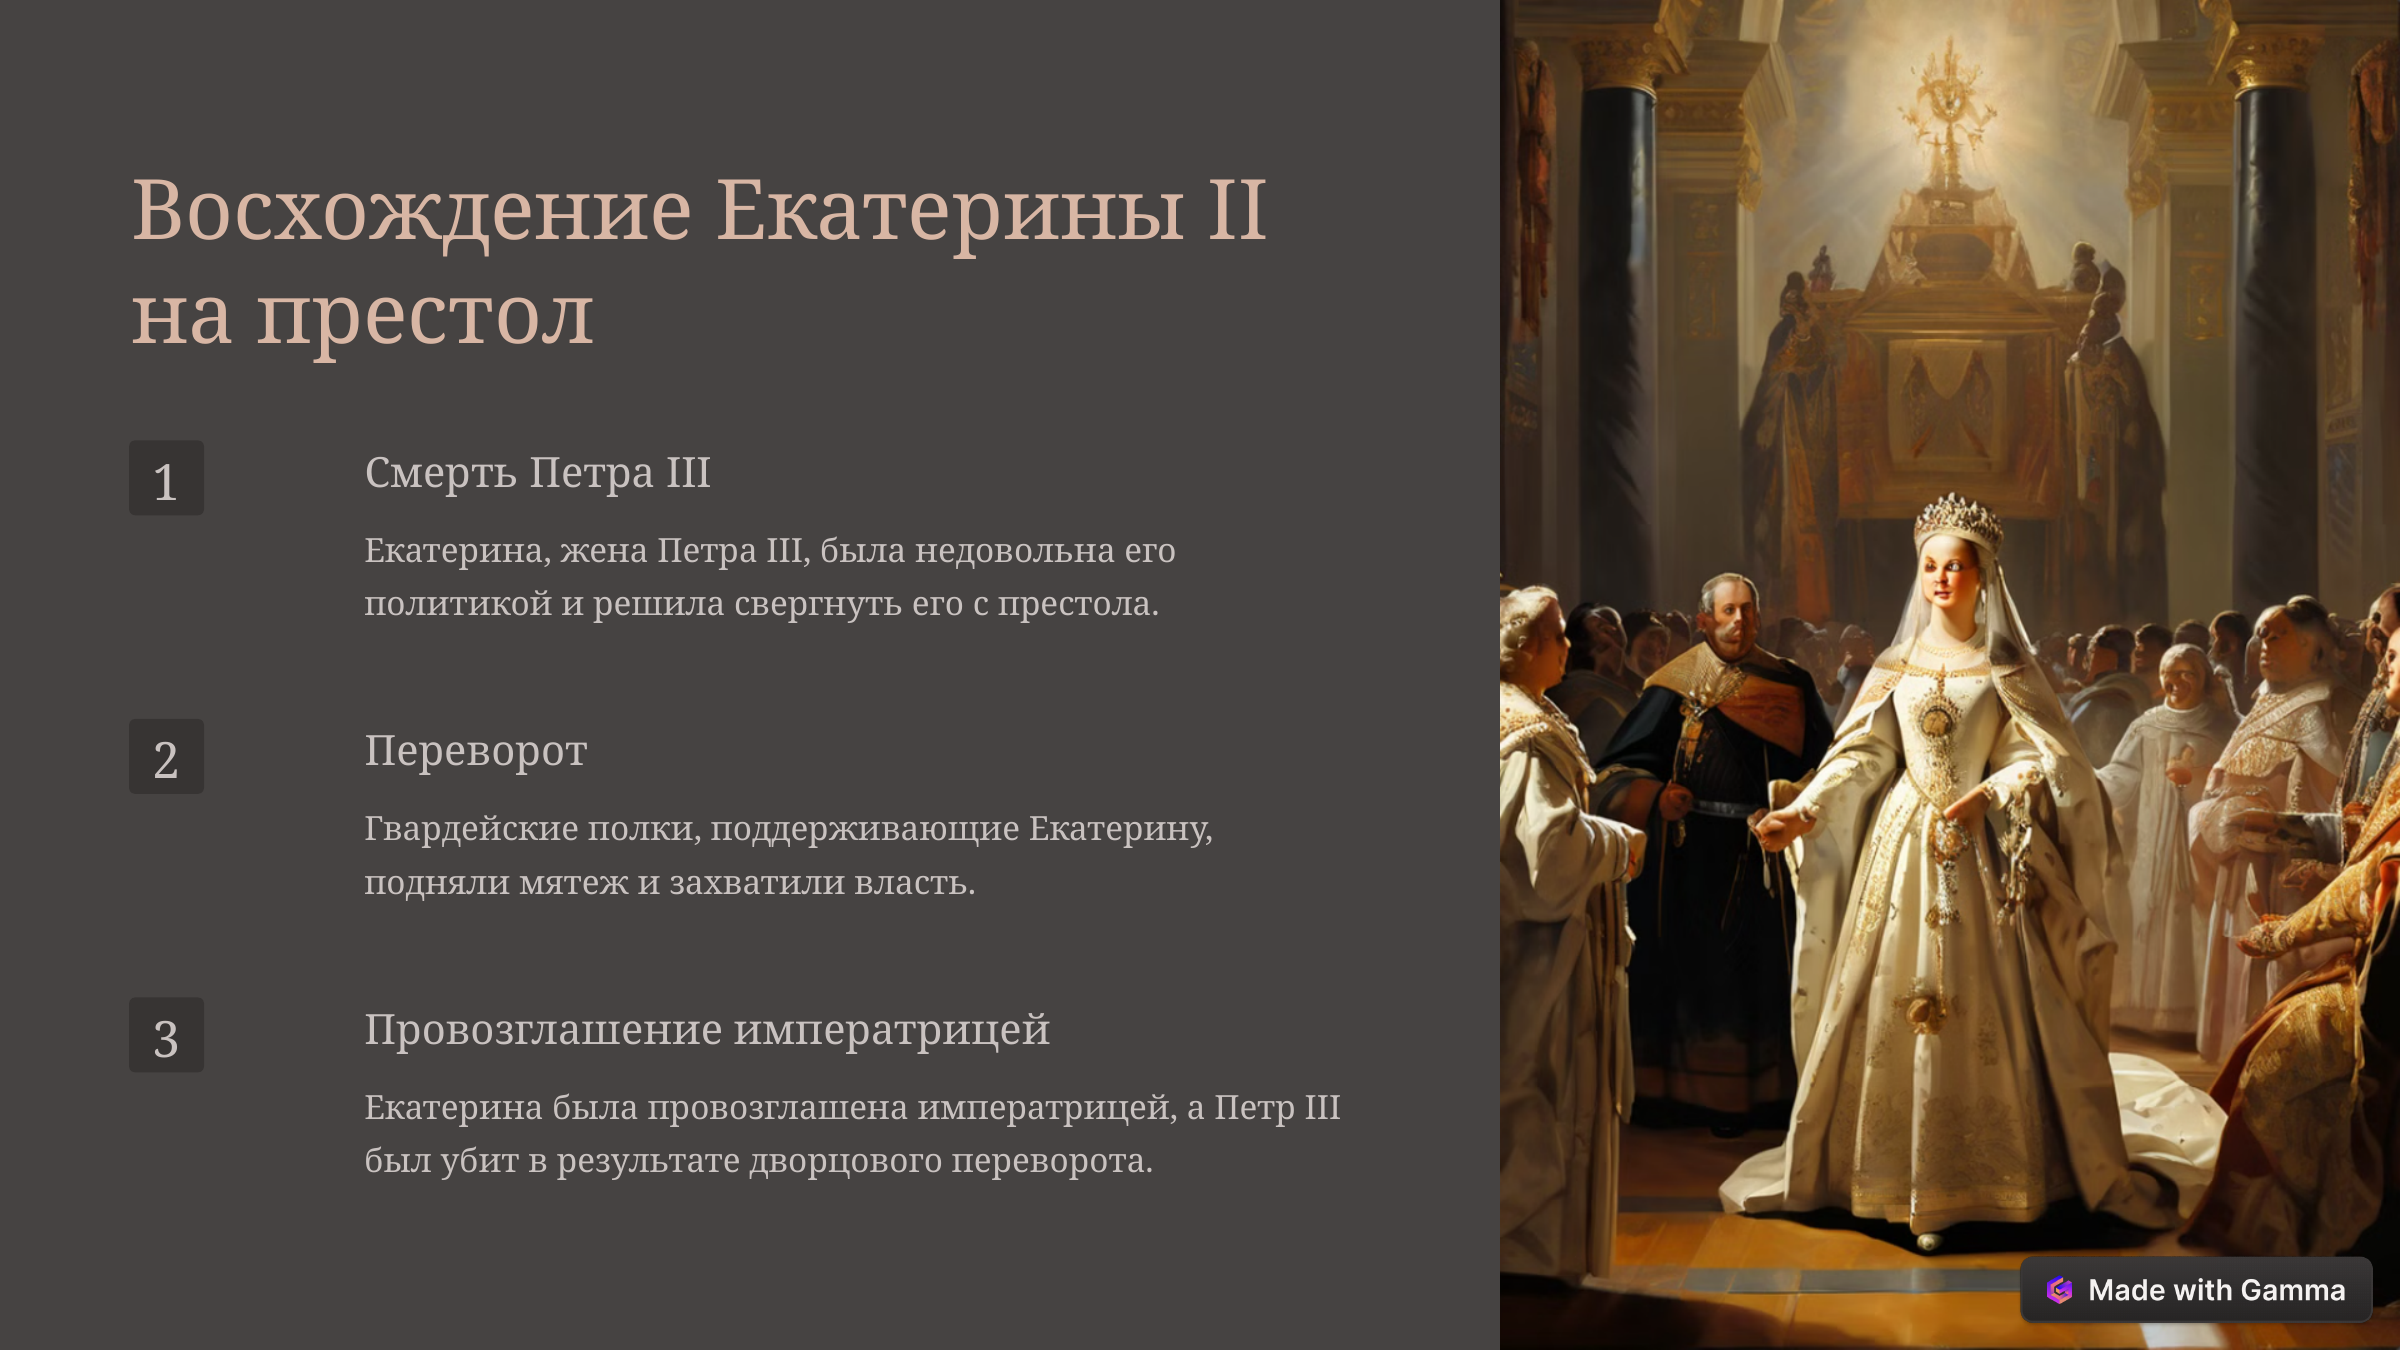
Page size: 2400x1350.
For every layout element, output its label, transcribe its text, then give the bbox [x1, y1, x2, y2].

text_box [129, 718, 205, 794]
text_box Екатерина была провозглашена императрицей, а Петр III был убит в результате дворцового переворота. [349, 1065, 1384, 1172]
picture [1499, 0, 2400, 1350]
text_box Восхождение Екатерины II на престол [116, 144, 1384, 353]
text_box 2 [152, 731, 181, 782]
text_box [129, 997, 205, 1073]
text_box Смерть Петра III [349, 436, 767, 489]
text_box [129, 440, 205, 516]
text_box 1 [155, 452, 178, 503]
text_box Гвардейские полки, поддерживающие Екатерину, подняли мятеж и захватили власть. [349, 786, 1384, 894]
text_box Переворот [349, 714, 767, 767]
text_box Екатерина, жена Петра III, была недовольна его политикой и решила свергнуть его с престола. [349, 508, 1384, 615]
text_box Провозглашение императрицей [349, 993, 1014, 1046]
text_box 3 [152, 1009, 181, 1060]
text_box [0, 0, 1499, 1350]
